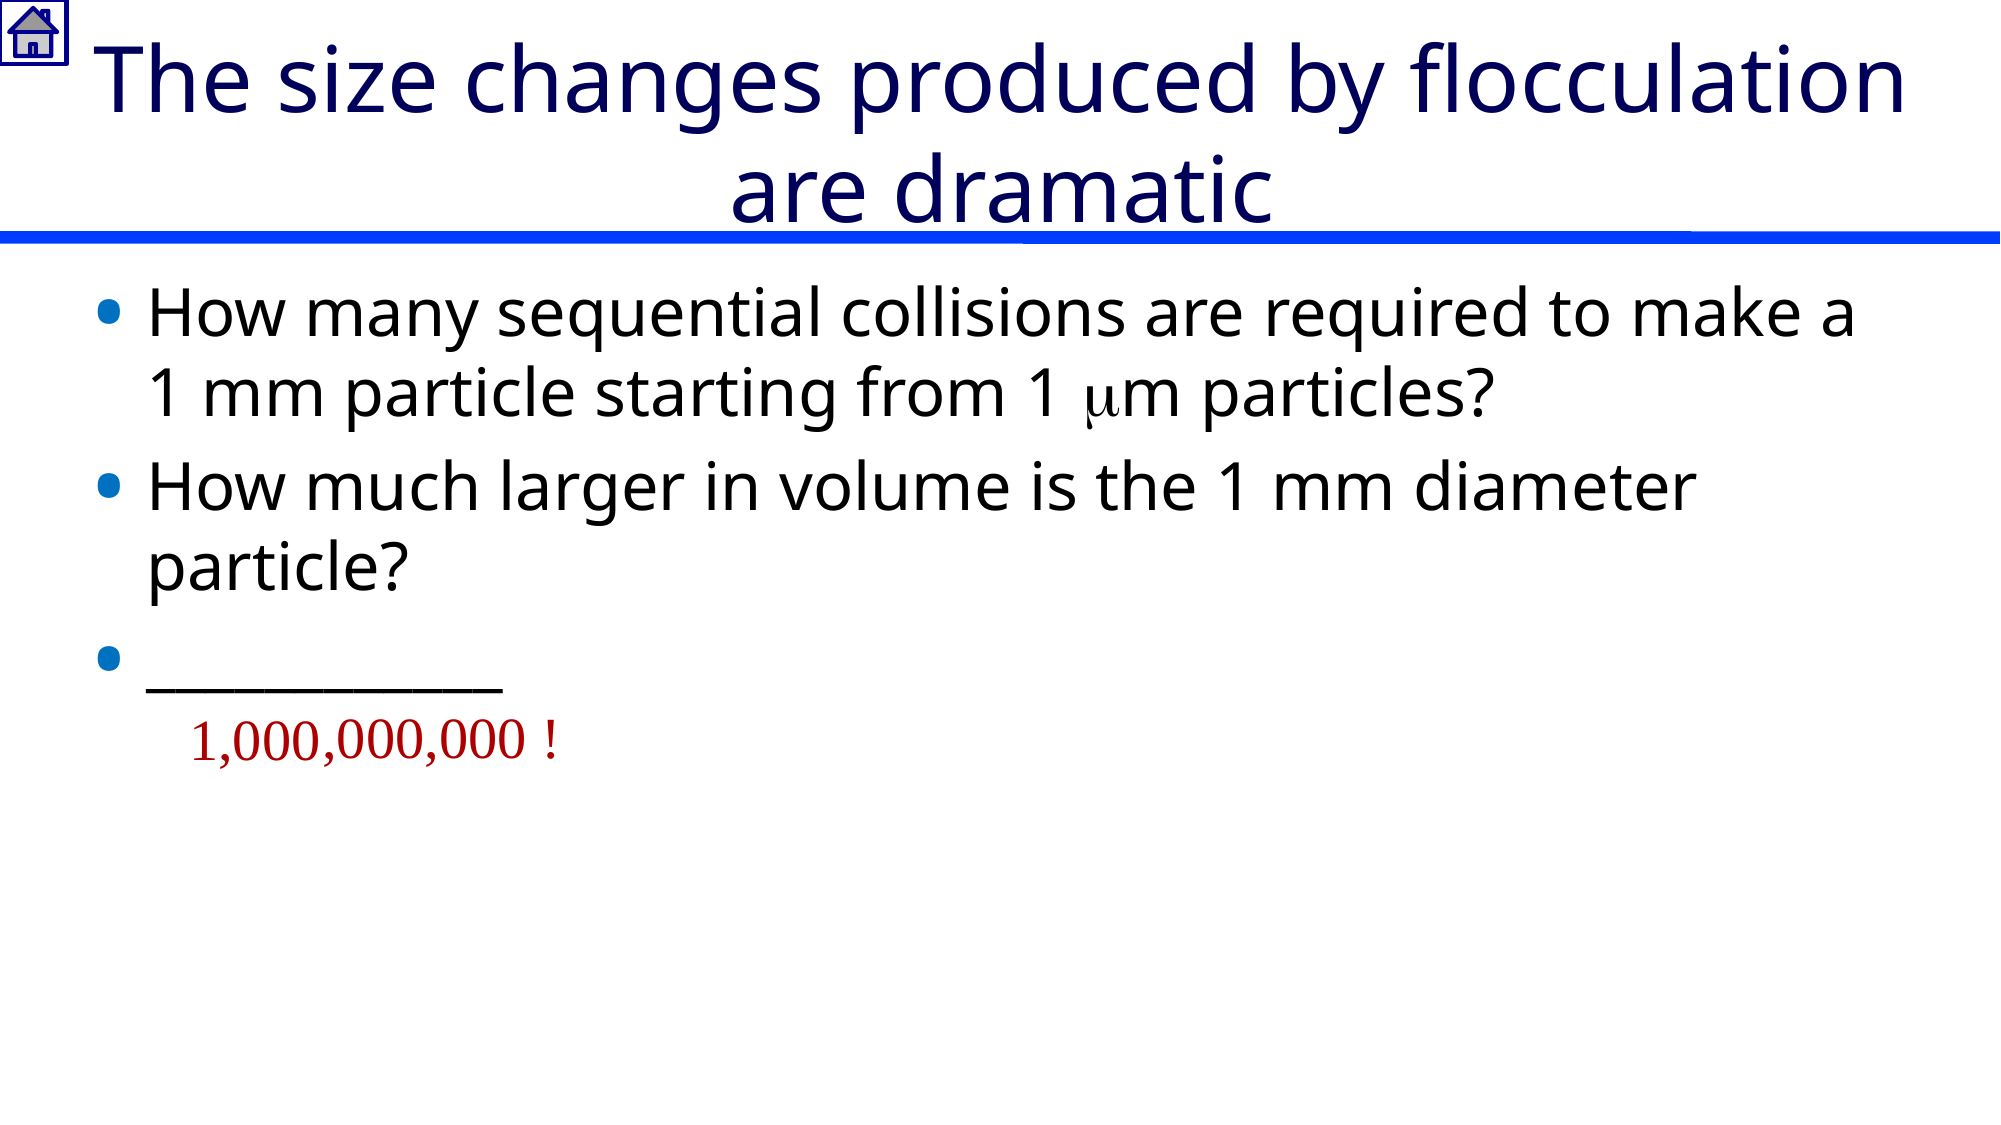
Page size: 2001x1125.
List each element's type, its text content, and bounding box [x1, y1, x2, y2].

text_box 1,000 [174, 695, 336, 780]
title The size changes produced by flocculation are dramatic [75, 37, 1930, 225]
list How many sequential collisions are required to make a 1 mm particle starting from 1 mm particles? How much larger in volume is the 1 mm diameter particle? ____________ [74, 262, 1930, 1006]
text_box ,000,000 ! [307, 692, 576, 778]
